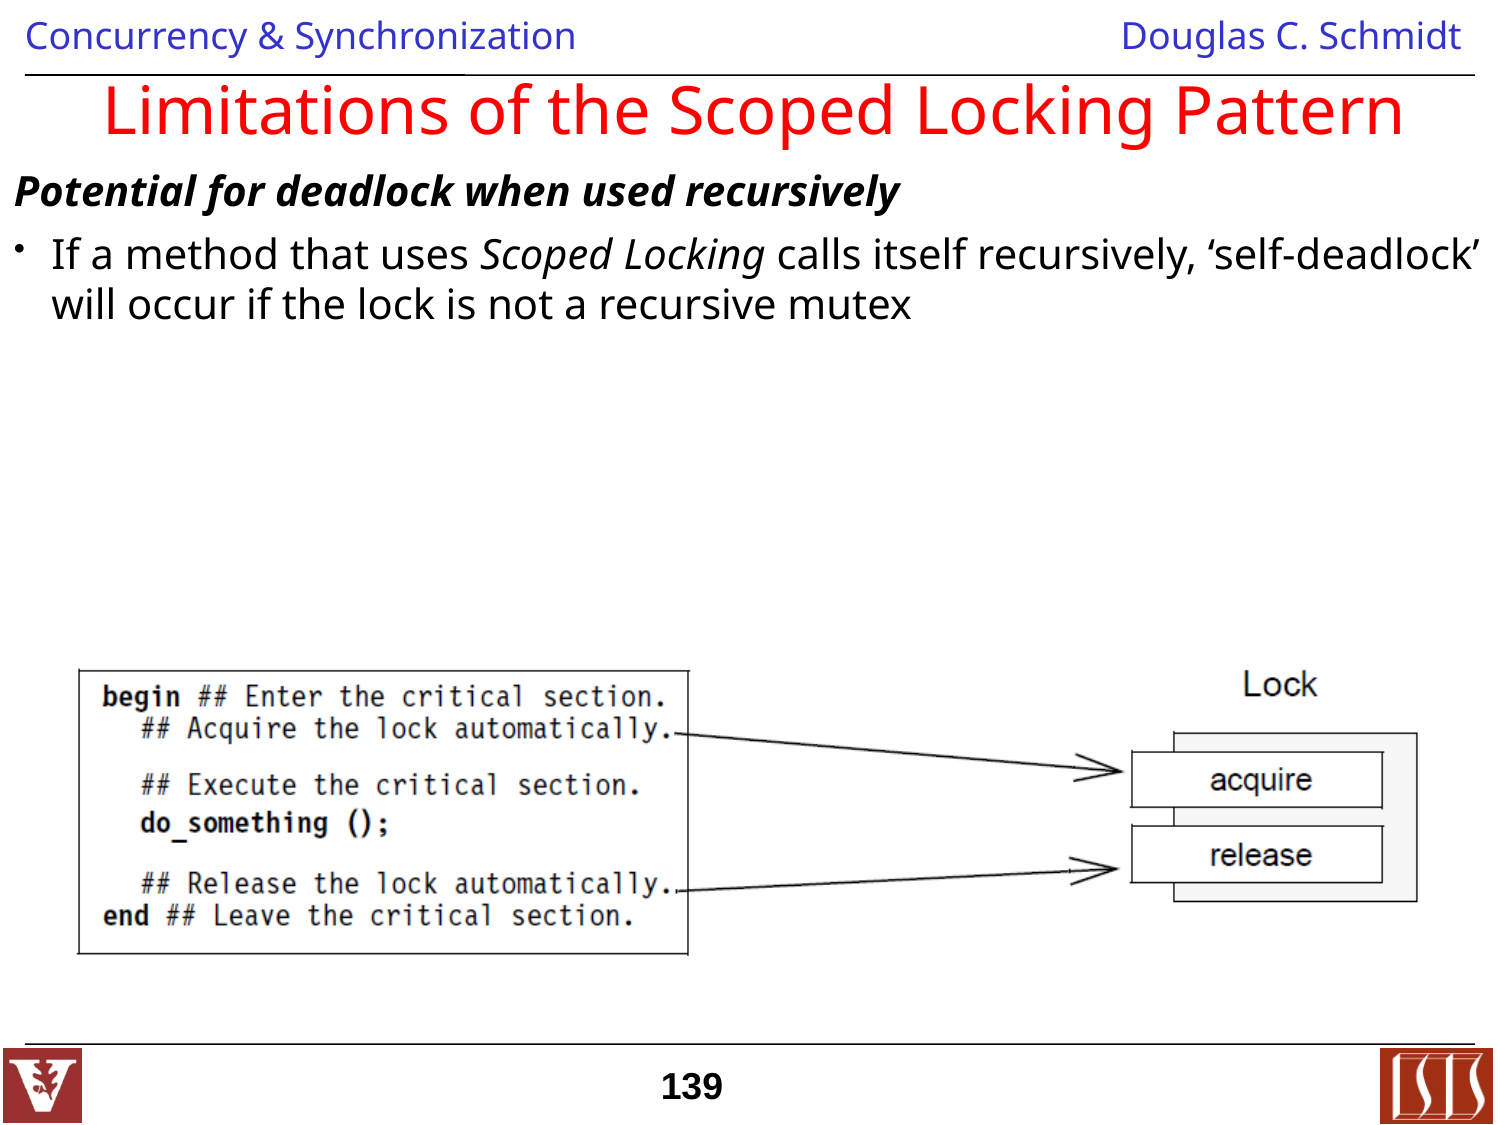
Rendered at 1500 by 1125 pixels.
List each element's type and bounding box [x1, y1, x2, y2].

text_box [0, 157, 1500, 336]
picture [3, 1048, 82, 1123]
title [54, 38, 1456, 157]
picture [53, 637, 1468, 988]
picture [1380, 1048, 1493, 1124]
